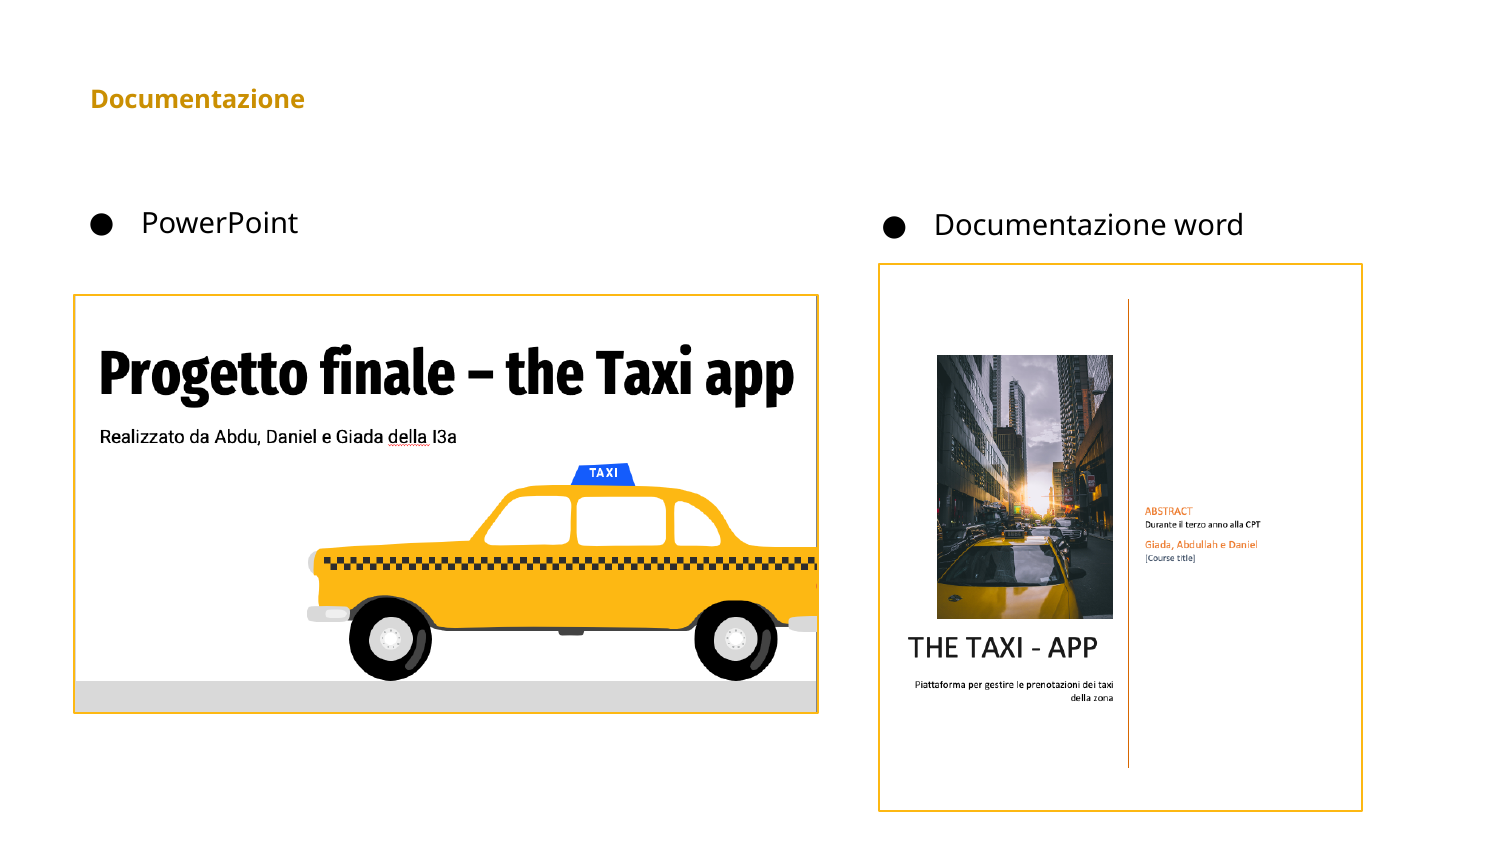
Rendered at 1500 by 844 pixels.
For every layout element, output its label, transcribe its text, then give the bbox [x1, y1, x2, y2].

picture [74, 295, 817, 713]
list Documentazione word [843, 191, 1500, 752]
list PowerPoint [51, 189, 708, 750]
title Documentazione [75, 67, 1425, 129]
picture [880, 264, 1362, 811]
